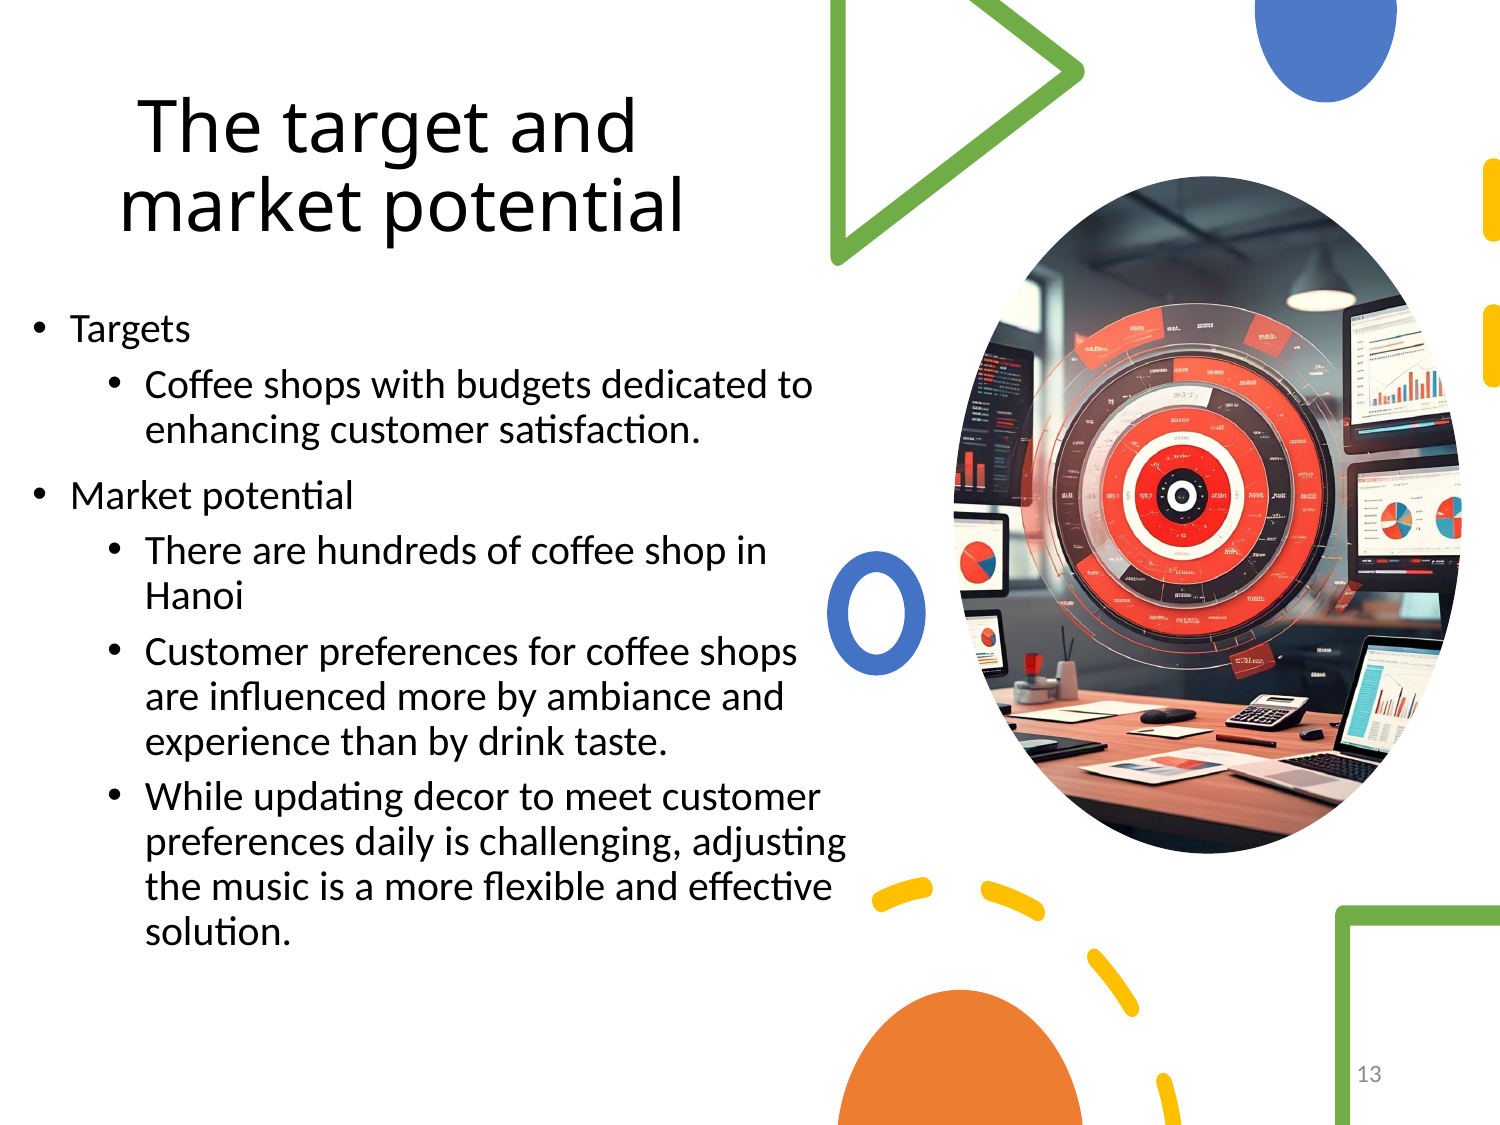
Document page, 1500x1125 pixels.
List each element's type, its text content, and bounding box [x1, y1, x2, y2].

text_box [0, 0, 1500, 1125]
text_box [830, 0, 1085, 267]
text_box [1161, 1103, 1182, 1125]
text_box [1253, 0, 1398, 104]
text_box [980, 880, 1045, 922]
text_box [1087, 948, 1140, 1017]
picture [953, 176, 1462, 854]
text_box [836, 988, 1084, 1125]
slide_number 13 [1059, 1042, 1335, 1103]
text_box [872, 877, 933, 913]
list Targets Coffee shops with budgets dedicated to enhancing customer satisfaction. Market potential There are hundreds of coffee shop in Hanoi Customer preferences for coffee shops are influenced more by ambiance and experience than by drink taste. While updating decor to meet customer preferences daily is challenging, adjusting the music is a more flexible and effective solution. [17, 299, 868, 1017]
title The target and market potential [103, 59, 767, 278]
text_box [836, 560, 917, 667]
text_box [1335, 905, 1500, 1125]
slide_number 13 [1351, 1042, 1397, 1103]
